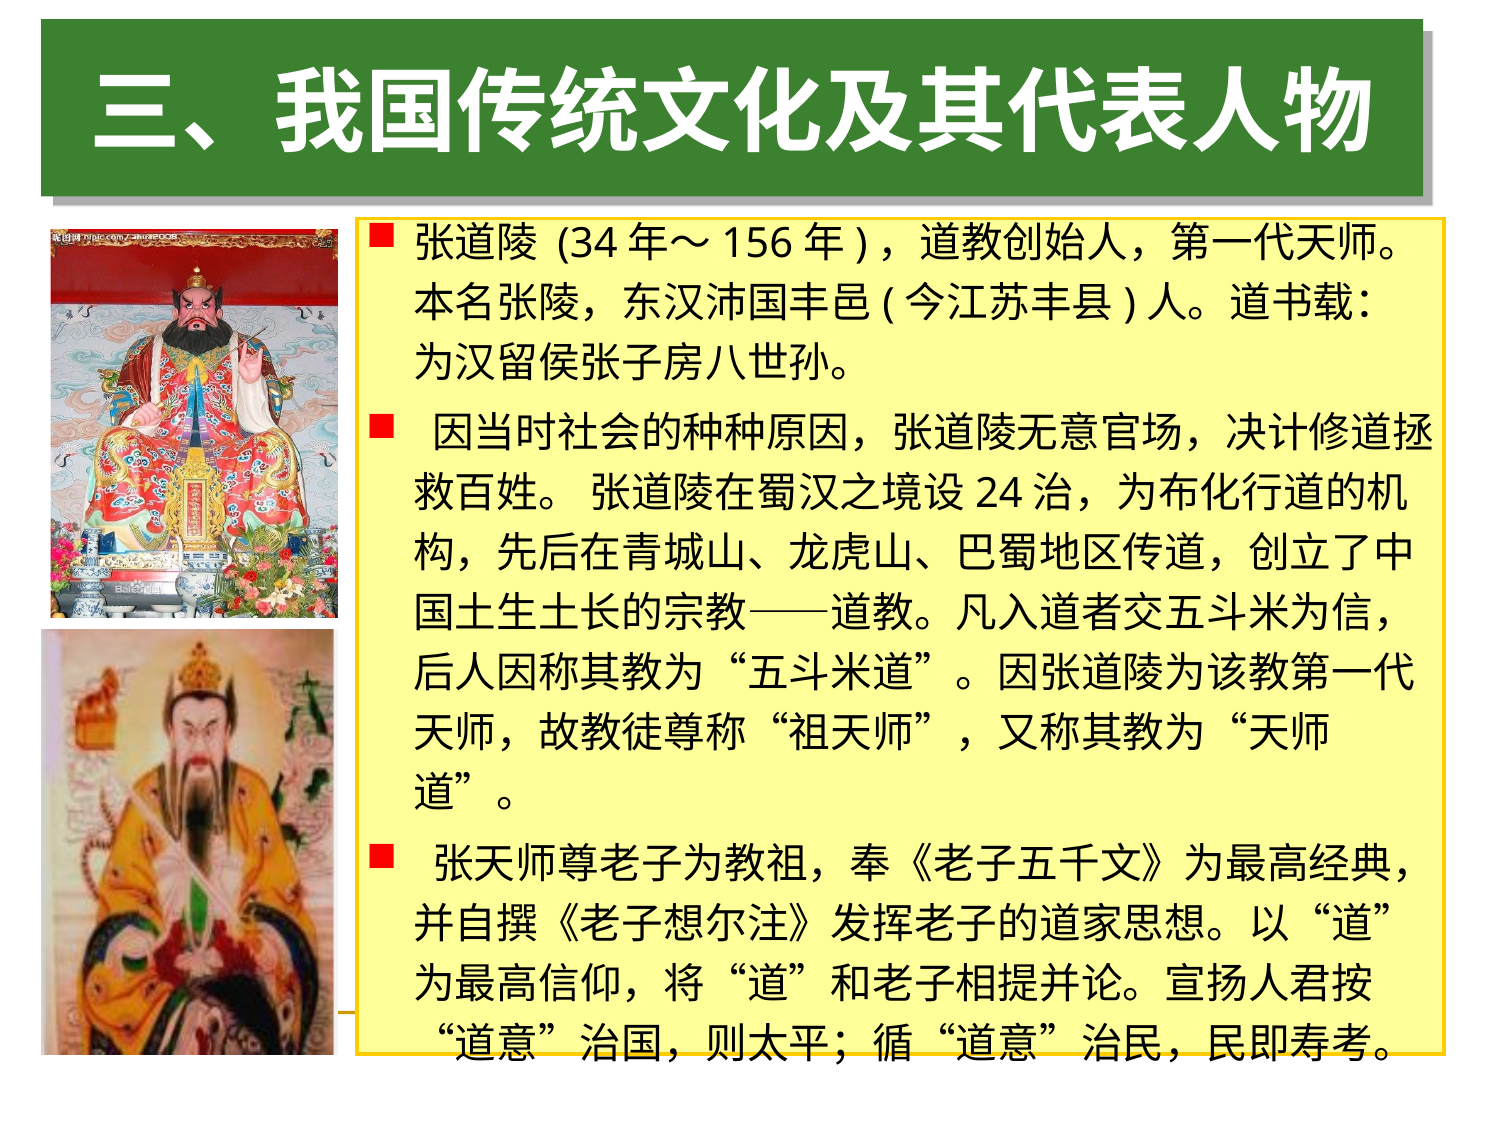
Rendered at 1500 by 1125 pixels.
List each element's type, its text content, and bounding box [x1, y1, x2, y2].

picture [49, 229, 338, 618]
slide_number [1074, 1023, 1426, 1100]
text_box 张道陵 (34年～156年)，道教创始人，第一代天师。本名张陵，东汉沛国丰邑(今江苏丰县)人。道书载：为汉留侯张子房八世孙。 因当时社会的种种原因，张道陵无意官场，决计修道拯救百姓。 张道陵在蜀汉之境设24治，为布化行道的机构，先后在青城山、龙虎山、巴蜀地区传道，创立了中国土生土长的宗教——道教。凡入道者交五斗米为信，后人因称其教为“五斗米道”。因张道陵为该教第一代天师，故教徒尊称“祖天师”，又称其教为“天师道”。 张天师尊老子为教祖，奉《老子五千文》为最高经典，并自撰《老子想尔注》发挥老子的道家思想。以“道”为最高信仰，将“道”和老子相提并论。宣扬人君按“道意”治国，则太平；循“道意”治民，民即寿考。 [357, 218, 1444, 1055]
text_box 三、我国传统文化及其代表人物 [41, 19, 1424, 197]
picture [41, 629, 338, 1055]
